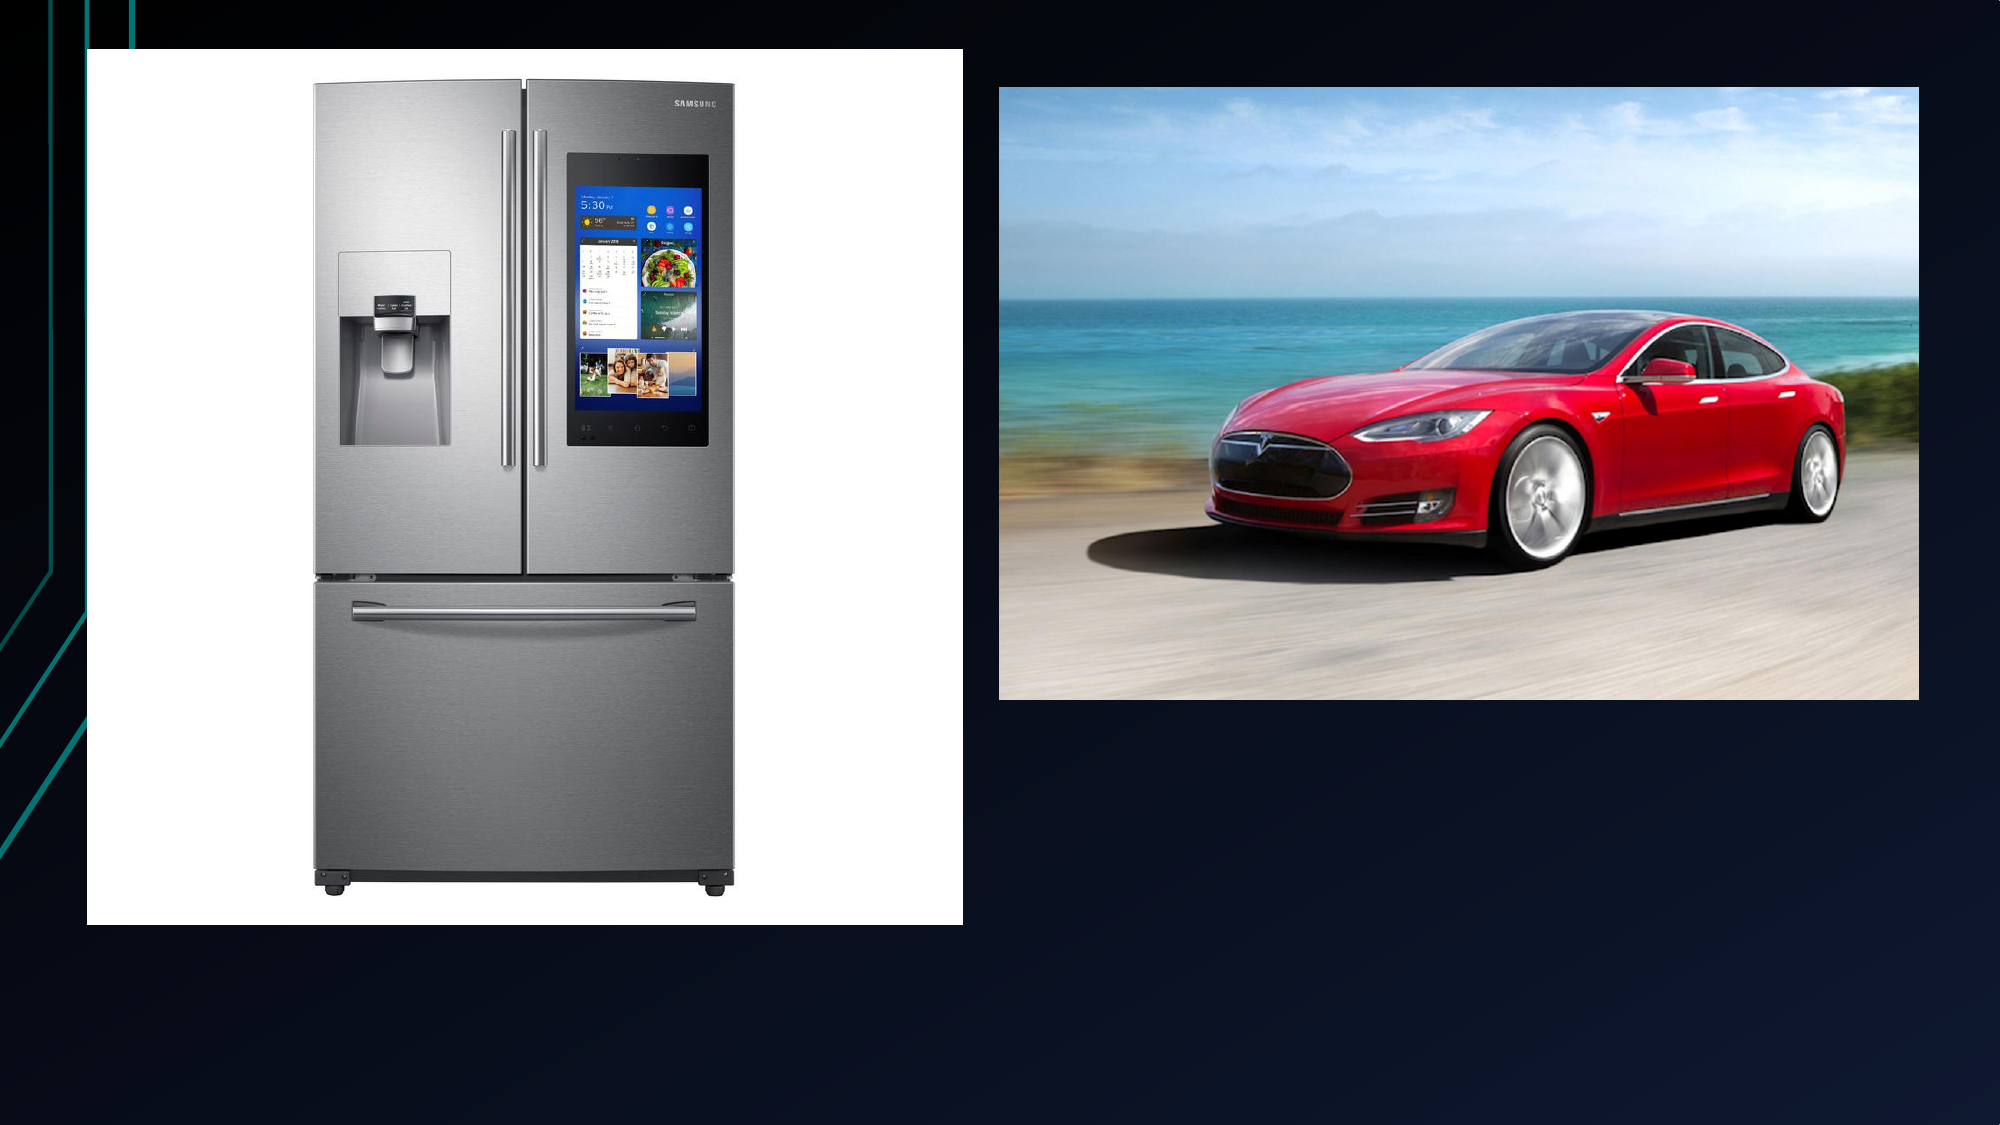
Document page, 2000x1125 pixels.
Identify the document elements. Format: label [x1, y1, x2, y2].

picture [86, 49, 963, 926]
picture [999, 87, 1919, 701]
